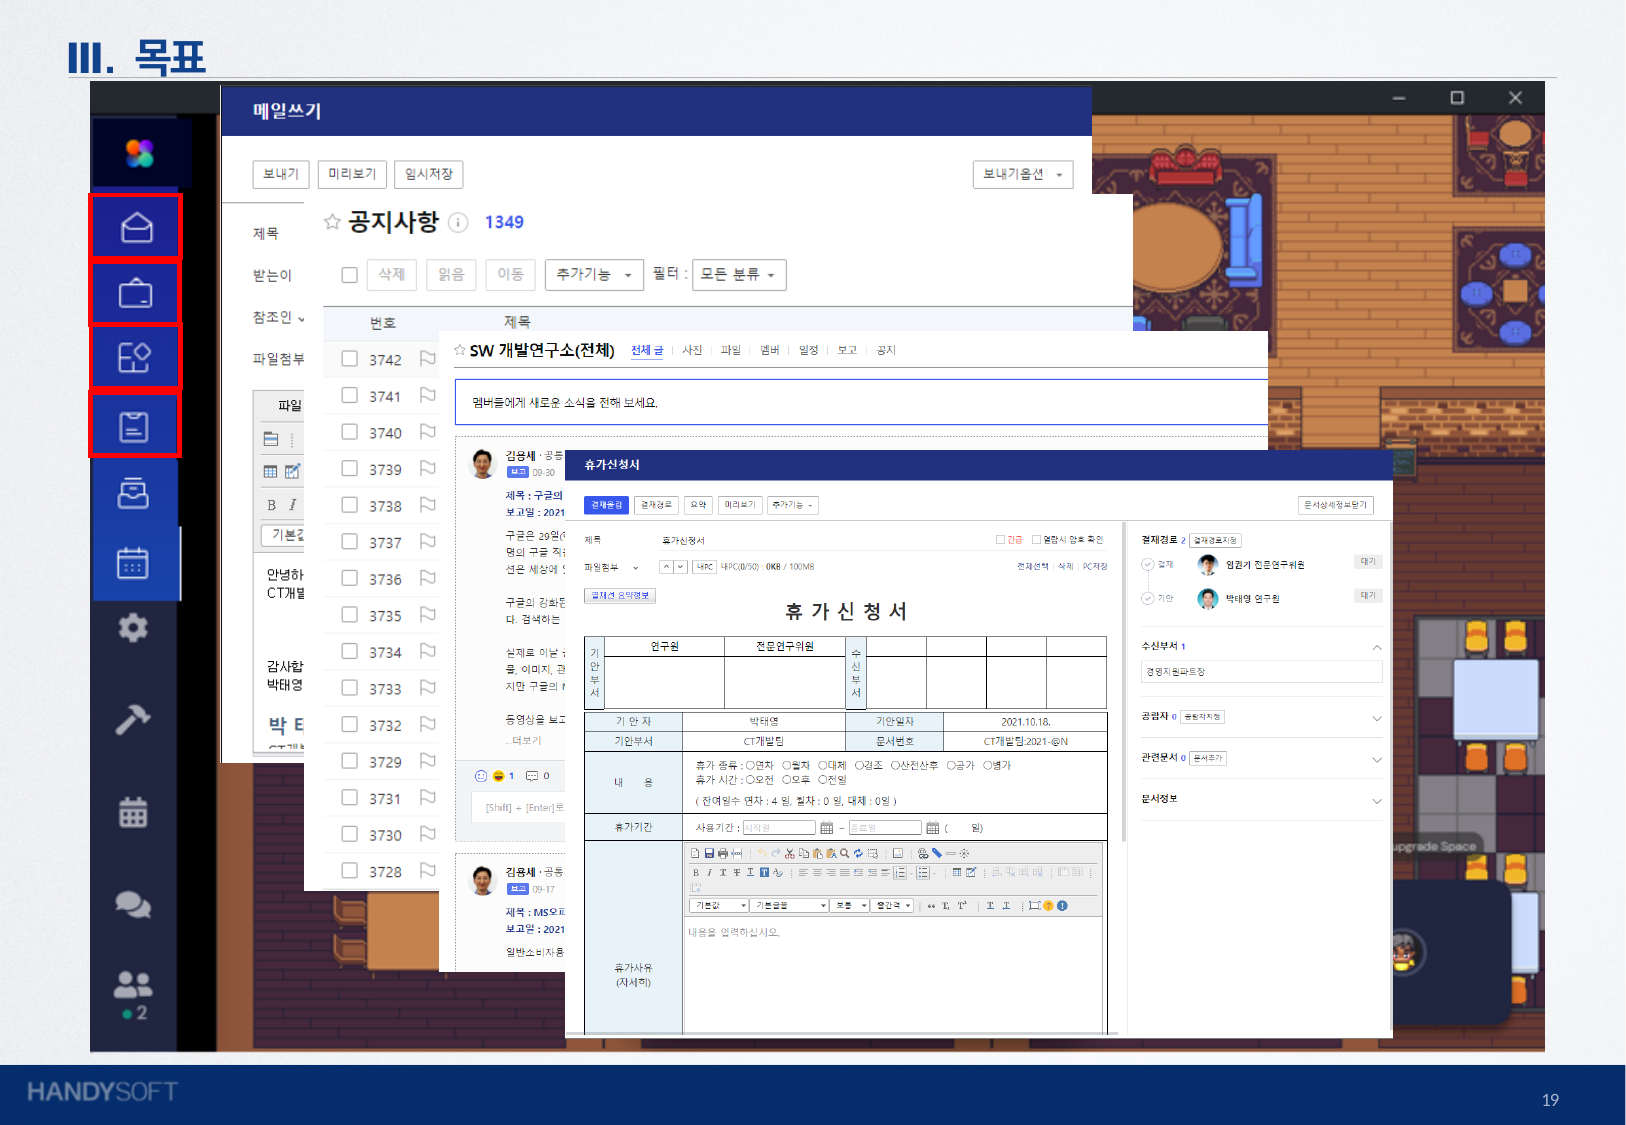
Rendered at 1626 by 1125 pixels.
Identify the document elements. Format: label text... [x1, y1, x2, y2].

text_box Ⅲ. 목표 [50, 0, 830, 90]
picture [0, 0, 1626, 1125]
text_box 19 [1452, 1069, 1575, 1118]
